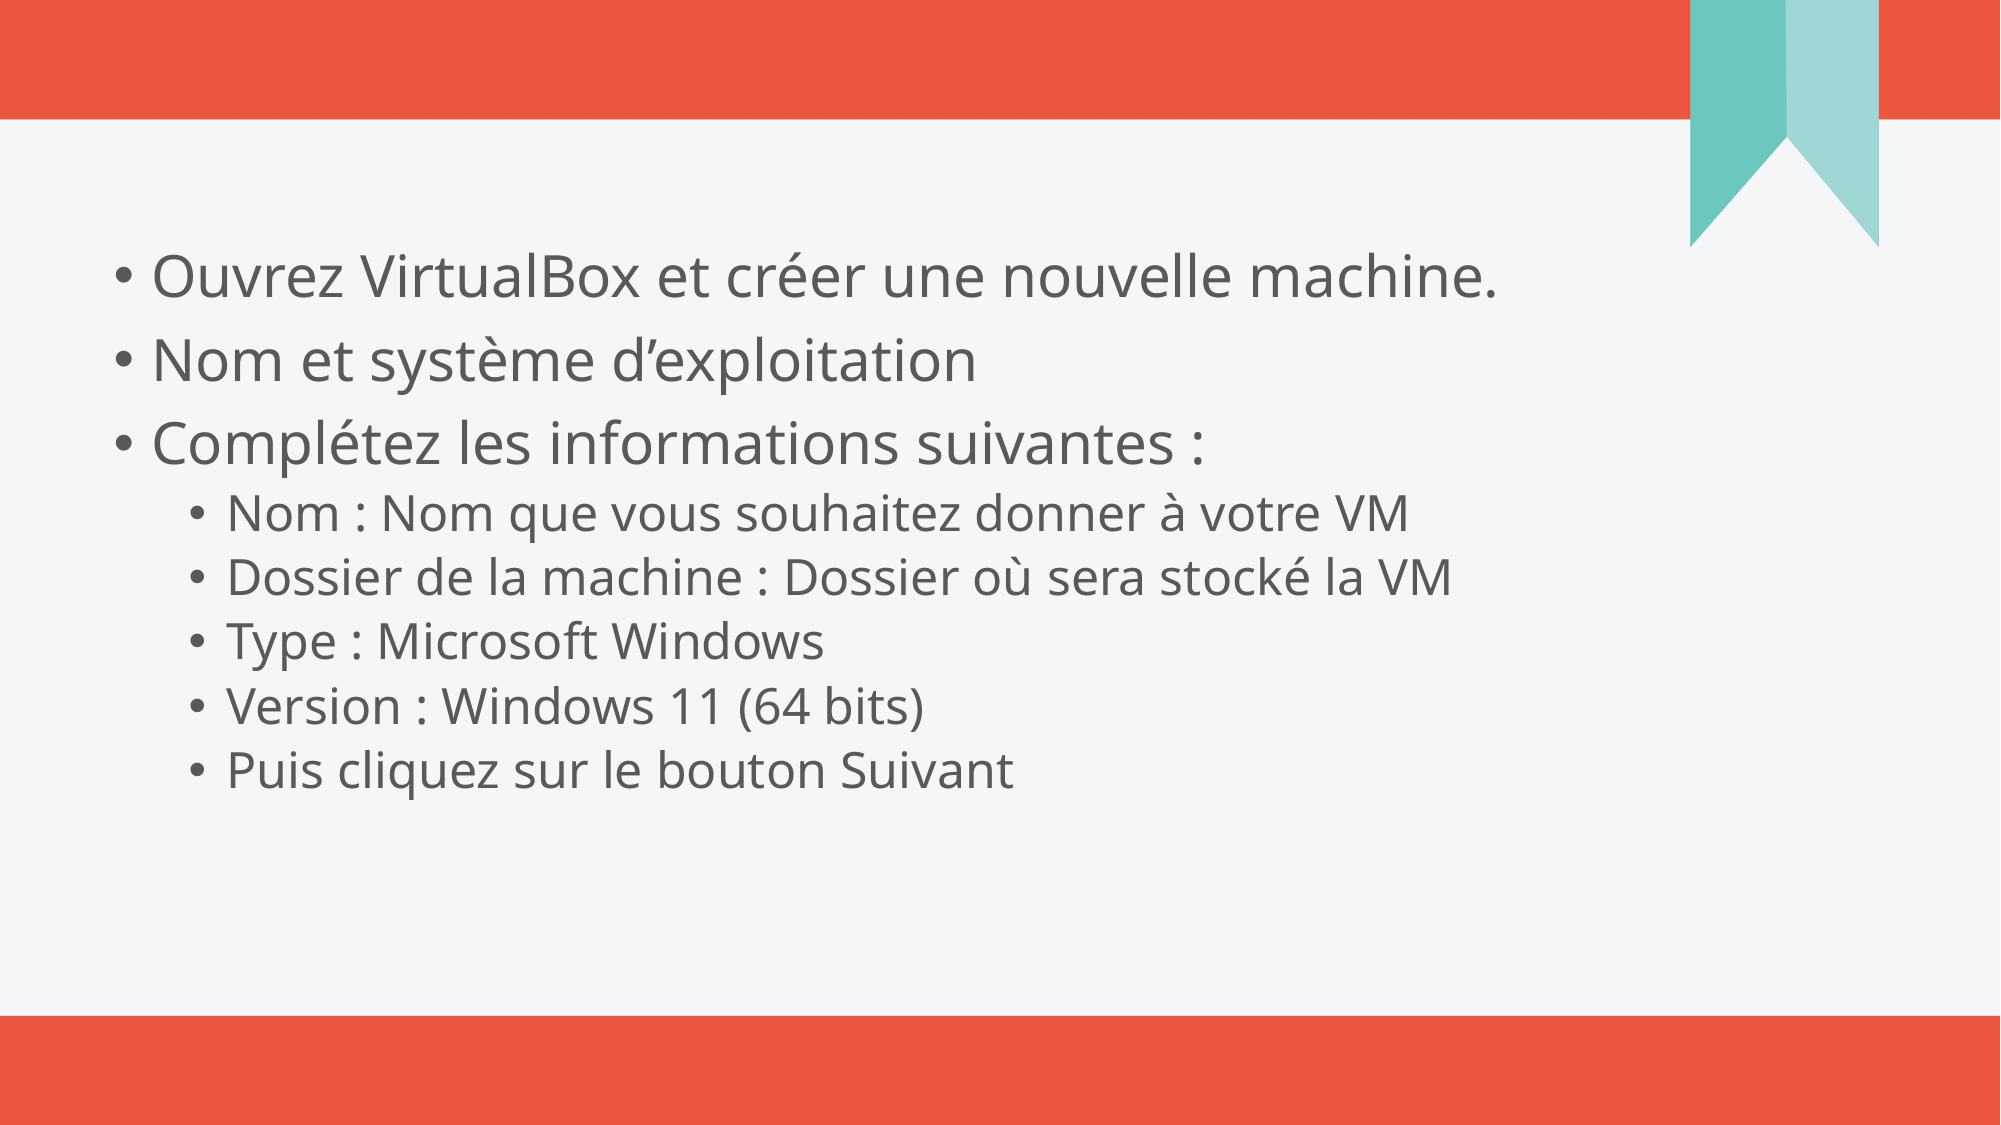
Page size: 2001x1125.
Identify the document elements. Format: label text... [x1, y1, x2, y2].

list Ouvrez VirtualBox et créer une nouvelle machine. Nom et système d’exploitation Complétez les informations suivantes : Nom : Nom que vous souhaitez donner à votre VM Dossier de la machine : Dossier où sera stocké la VM Type : Microsoft Windows Version : Windows 11 (64 bits) Puis cliquez sur le bouton Suivant [98, 148, 1876, 999]
picture [0, 0, 2000, 1125]
